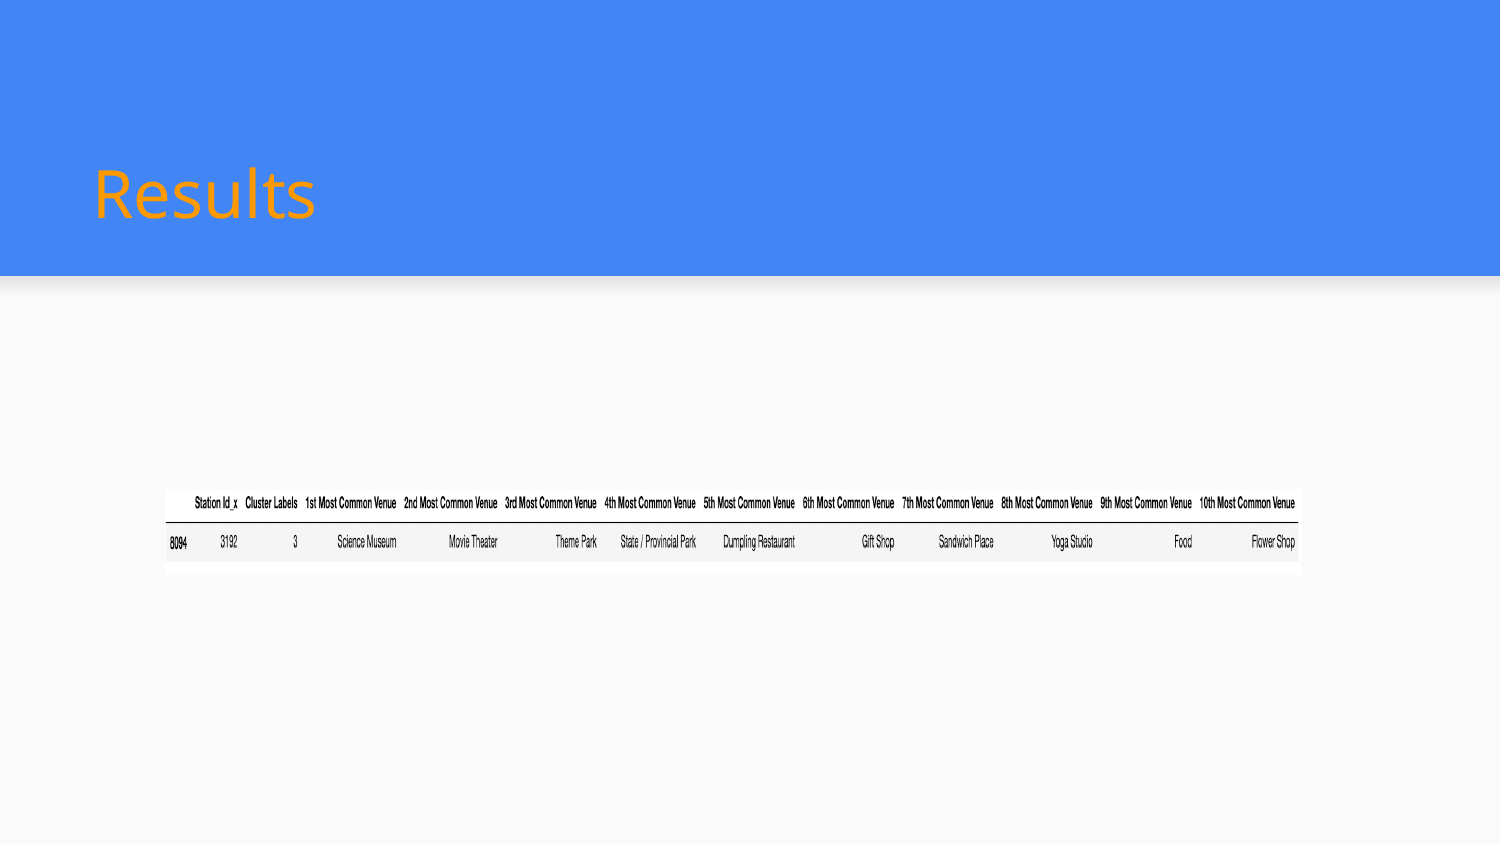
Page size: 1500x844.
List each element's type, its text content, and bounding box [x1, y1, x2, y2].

picture [164, 489, 1302, 576]
title Results [77, 121, 1427, 248]
